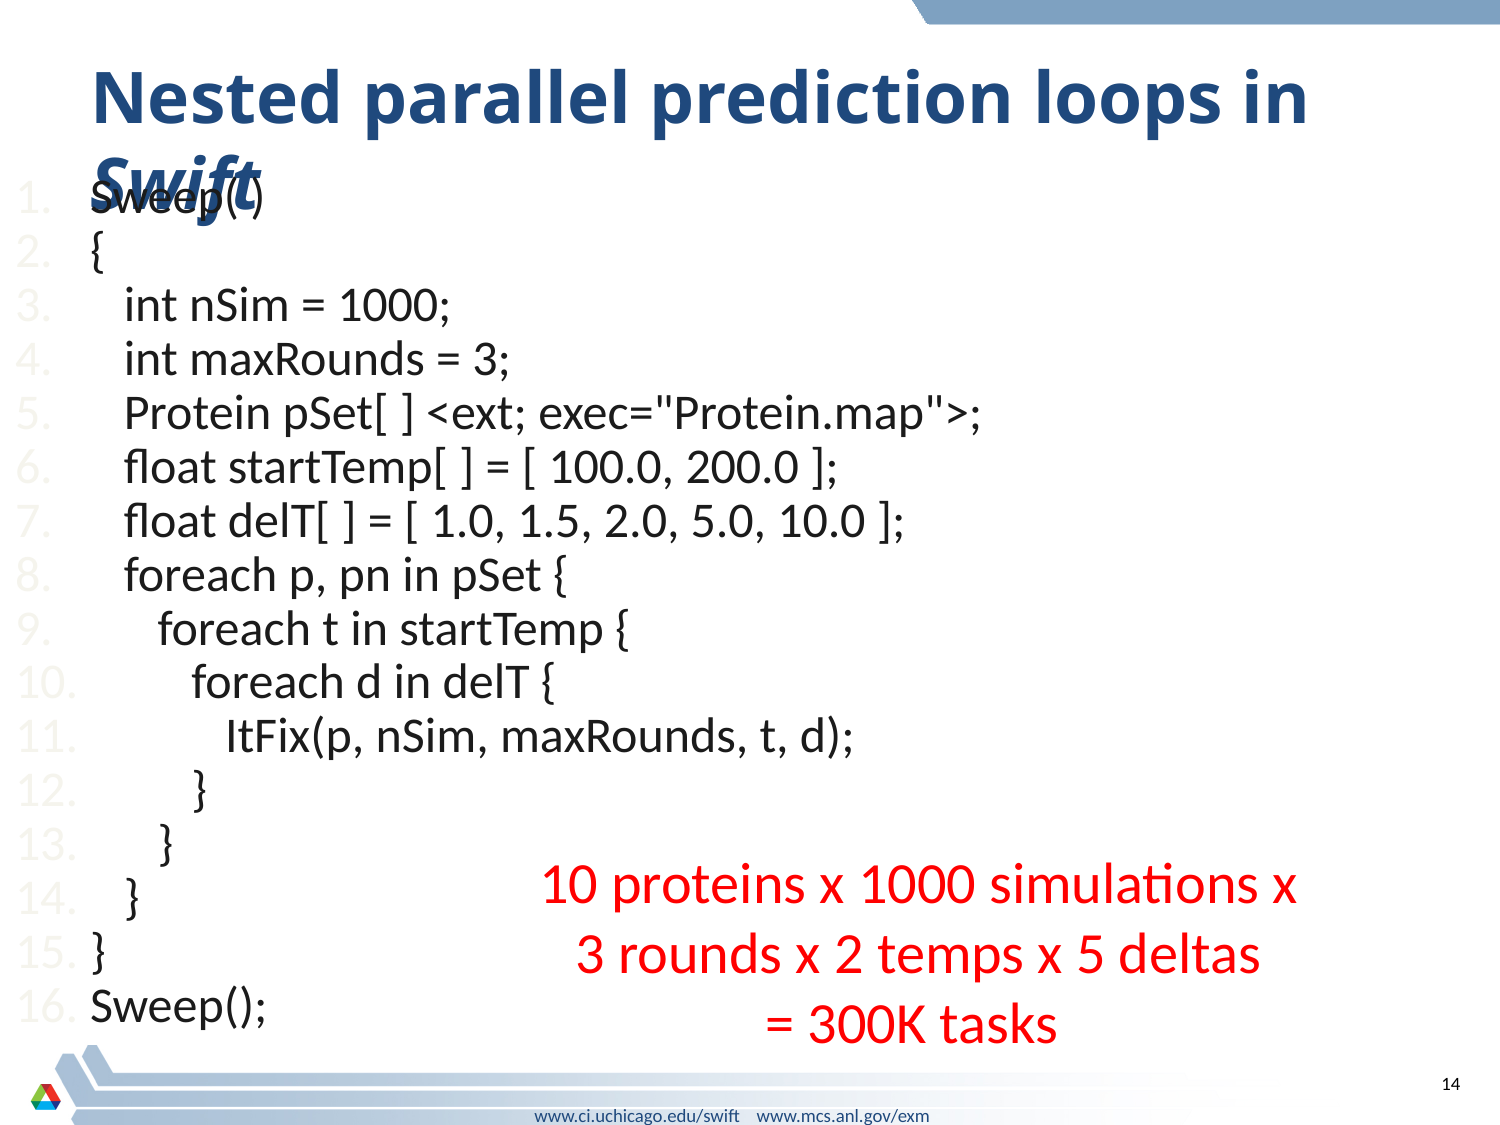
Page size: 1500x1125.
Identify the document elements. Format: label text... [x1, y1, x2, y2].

title Nested parallel prediction loops in Swift [74, 44, 1426, 233]
list Sweep( ) { int nSim = 1000; int maxRounds = 3; Protein pSet[ ] <ext; exec="Protein.map">; float startTemp[ ] = [ 100.0, 200.0 ]; float delT[ ] = [ 1.0, 1.5, 2.0, 5.0, 10.0 ]; foreach p, pn in pSet { foreach t in startTemp { foreach d in delT { ItFix(p, nSim, maxRounds, t, d); } } } } Sweep(); [0, 162, 1404, 1026]
picture [0, 1037, 1500, 1125]
slide_number 14 [1412, 1064, 1476, 1095]
text_box 10 proteins x 1000 simulations x 3 rounds x 2 temps x 5 deltas = 300K tasks [512, 837, 1325, 1075]
picture [0, 0, 1500, 26]
footer www.ci.uchicago.edu/swift www.mcs.anl.gov/exm [519, 1095, 1495, 1125]
